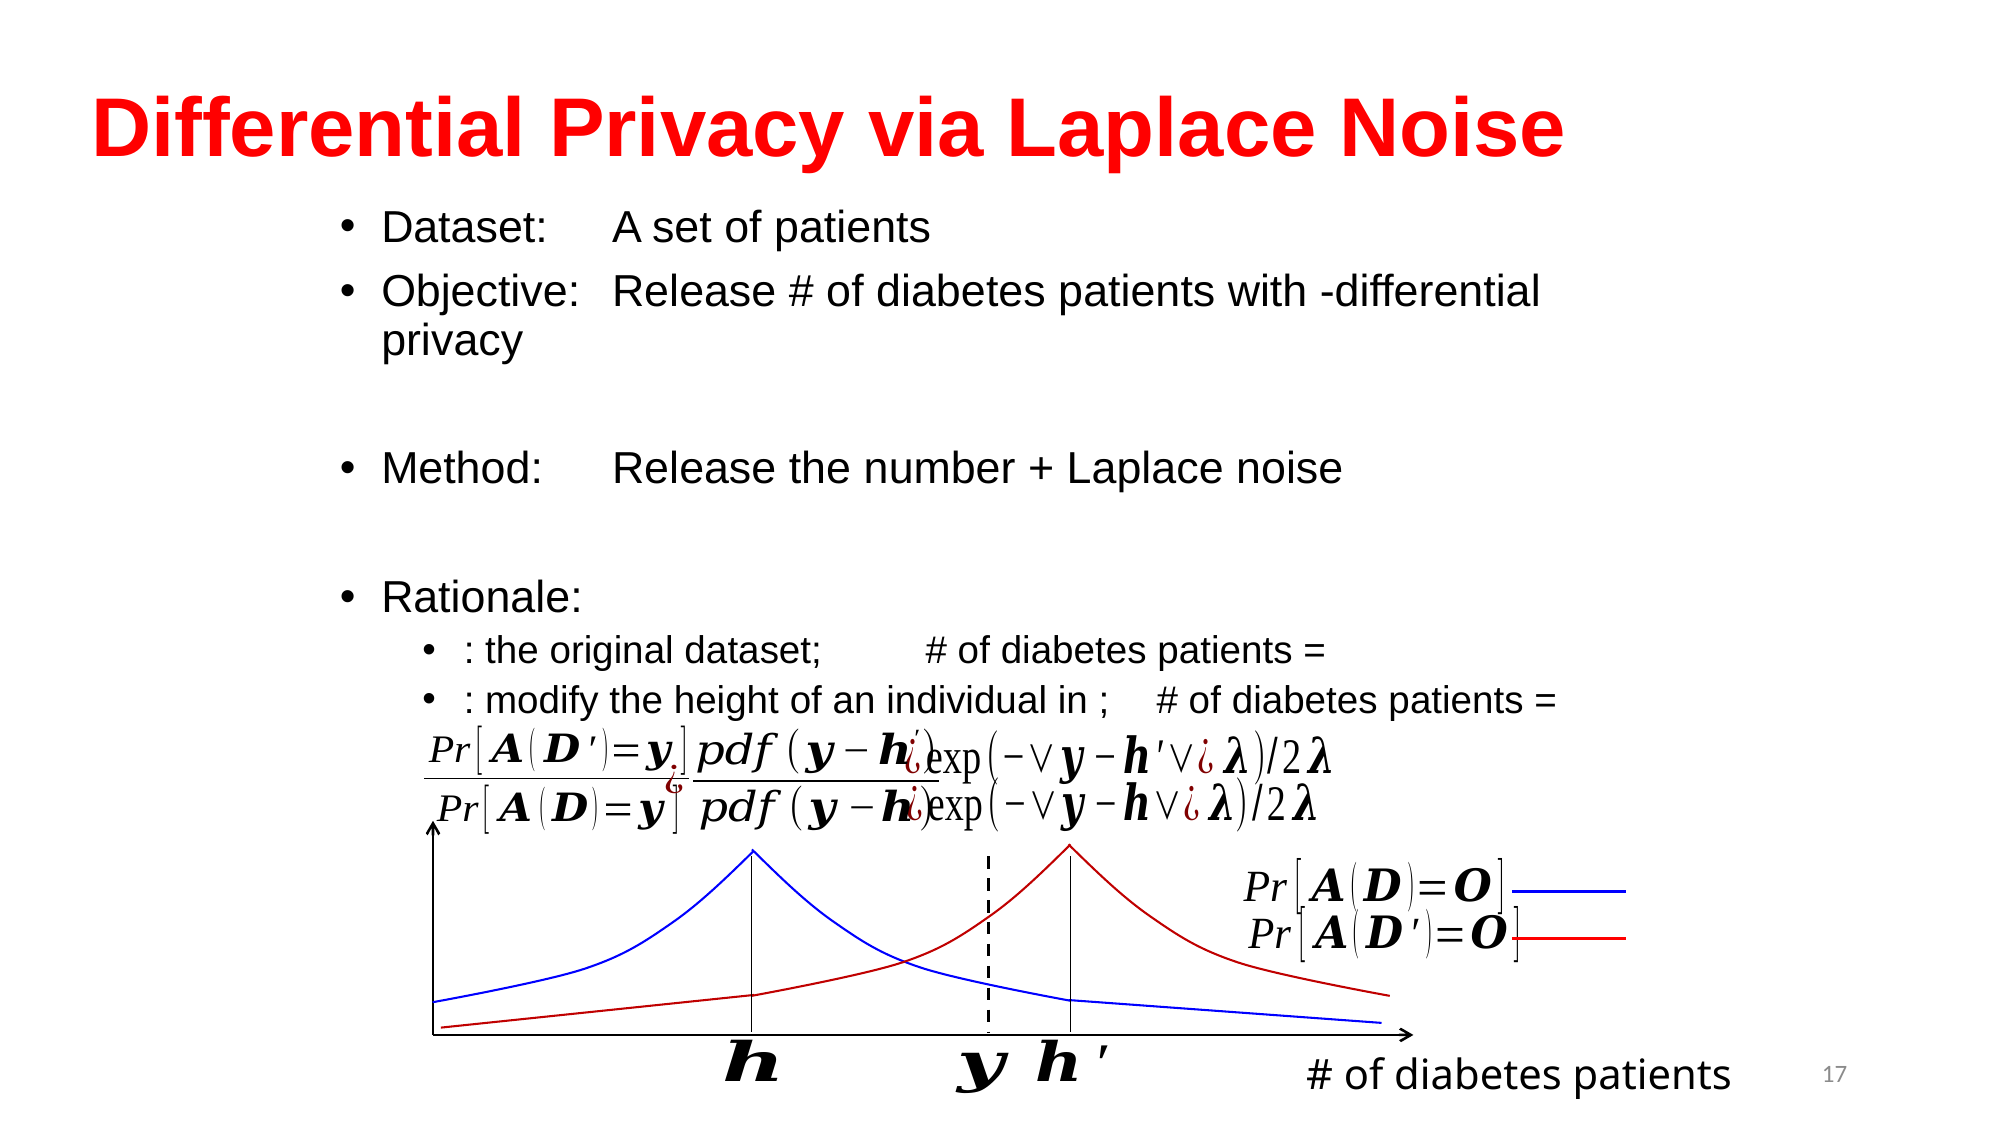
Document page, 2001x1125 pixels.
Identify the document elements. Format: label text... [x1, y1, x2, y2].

slide_number 17 [1412, 1042, 1863, 1103]
text_box [440, 994, 751, 1029]
text_box [1071, 999, 1382, 1024]
text_box [989, 843, 1072, 918]
text_box [754, 884, 988, 997]
text_box [434, 851, 754, 1004]
text_box [1070, 846, 1390, 997]
text_box [751, 848, 905, 942]
title Differential Privacy via Laplace Noise [76, 21, 1802, 239]
text_box # of diabetes patients [1291, 1040, 1747, 1105]
text_box [989, 961, 1068, 1002]
text_box [904, 943, 988, 986]
